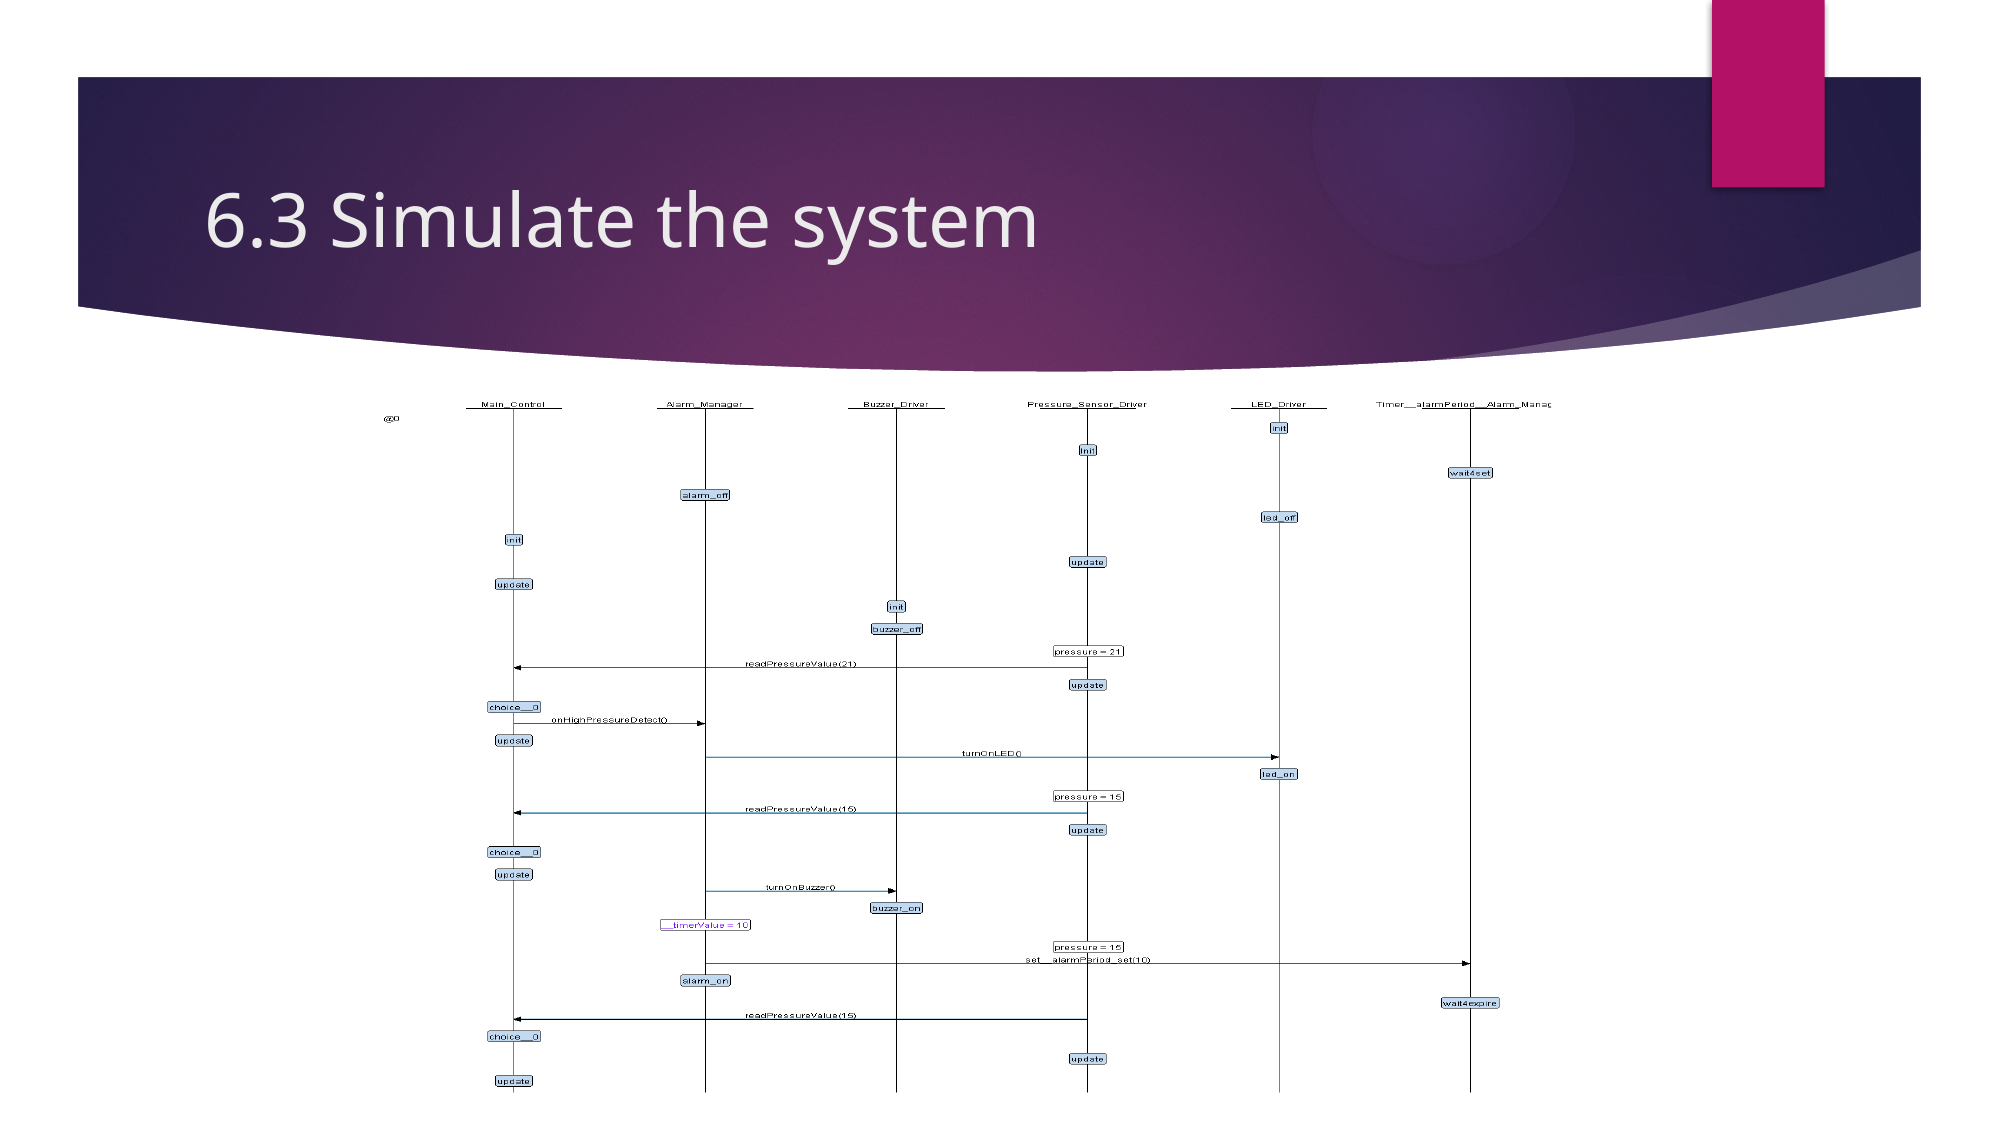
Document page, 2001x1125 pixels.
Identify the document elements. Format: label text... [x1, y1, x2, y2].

title 6.3 Simulate the system [189, 159, 1627, 276]
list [374, 380, 1552, 1125]
